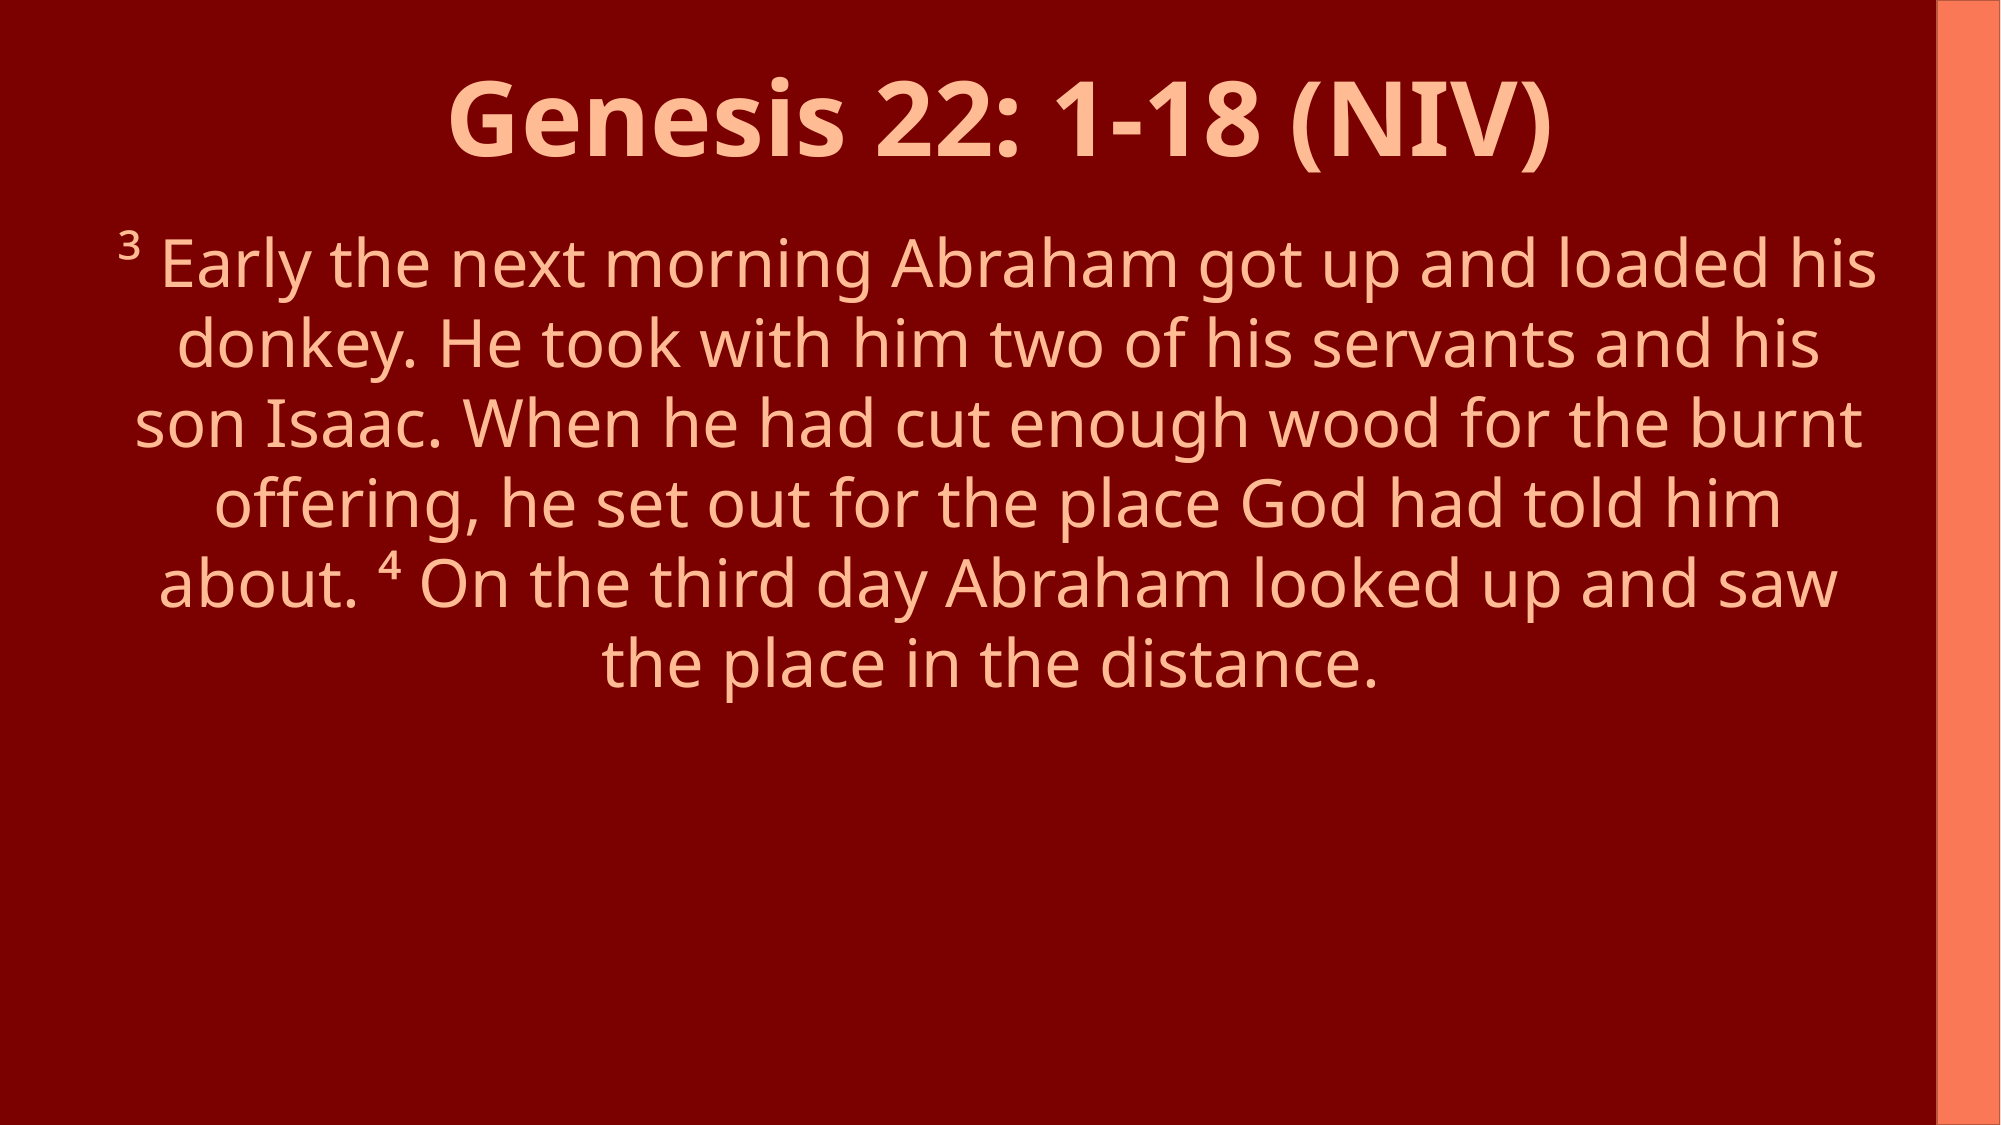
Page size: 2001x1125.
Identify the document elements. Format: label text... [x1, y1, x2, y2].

text_box Genesis 22: 1-18 (NIV) [99, 44, 1900, 185]
text_box ³ Early the next morning Abraham got up and loaded his donkey. He took with him two of his servants and his son Isaac. When he had cut enough wood for the burnt offering, he set out for the place God had told him about. ⁴ On the third day Abraham looked up and saw the place in the distance. [99, 213, 1900, 709]
